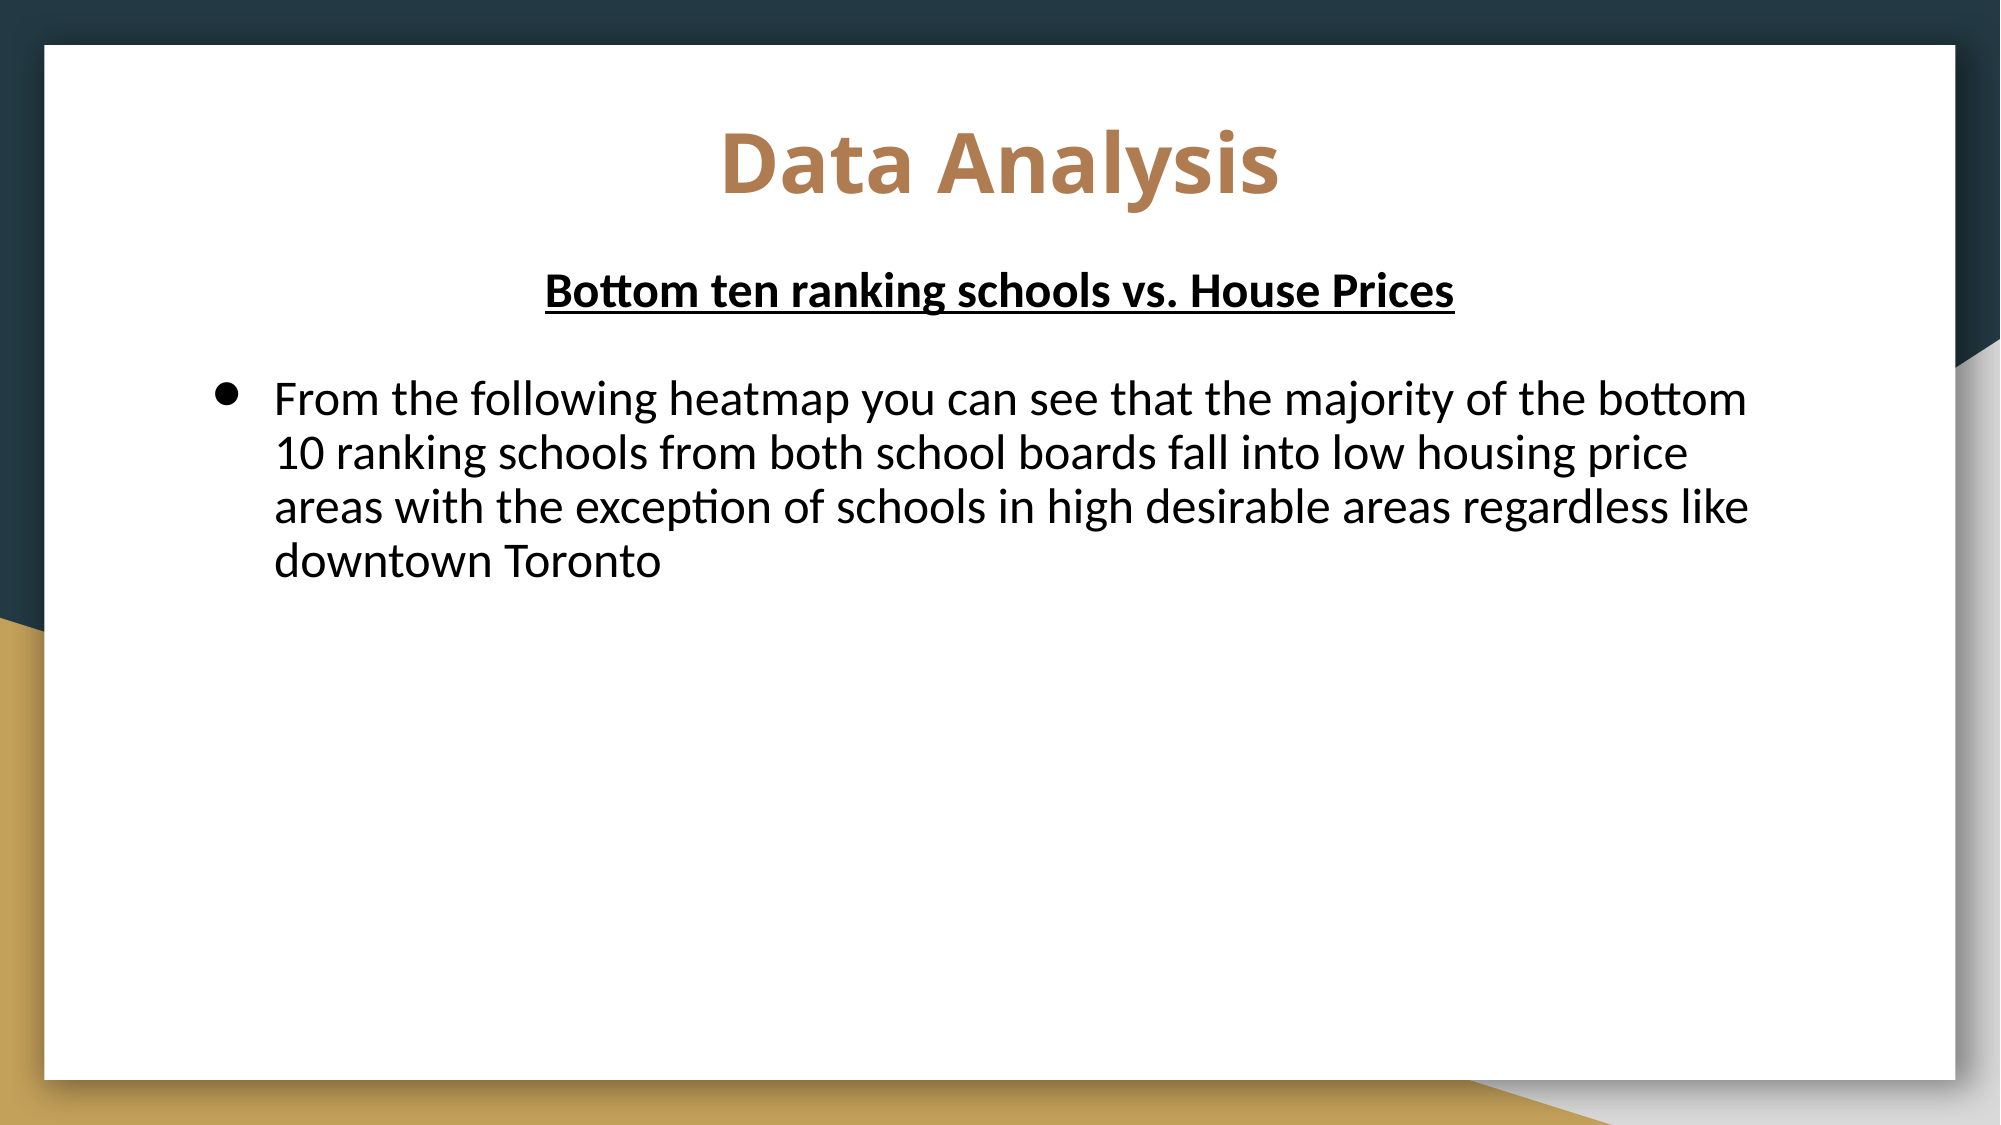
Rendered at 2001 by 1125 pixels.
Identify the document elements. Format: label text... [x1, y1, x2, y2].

list Bottom ten ranking schools vs. House Prices From the following heatmap you can see that the majority of the bottom 10 ranking schools from both school boards fall into low housing price areas with the exception of schools in high desirable areas regardless like downtown Toronto [179, 244, 1821, 971]
title Data Analysis [179, 90, 1821, 244]
